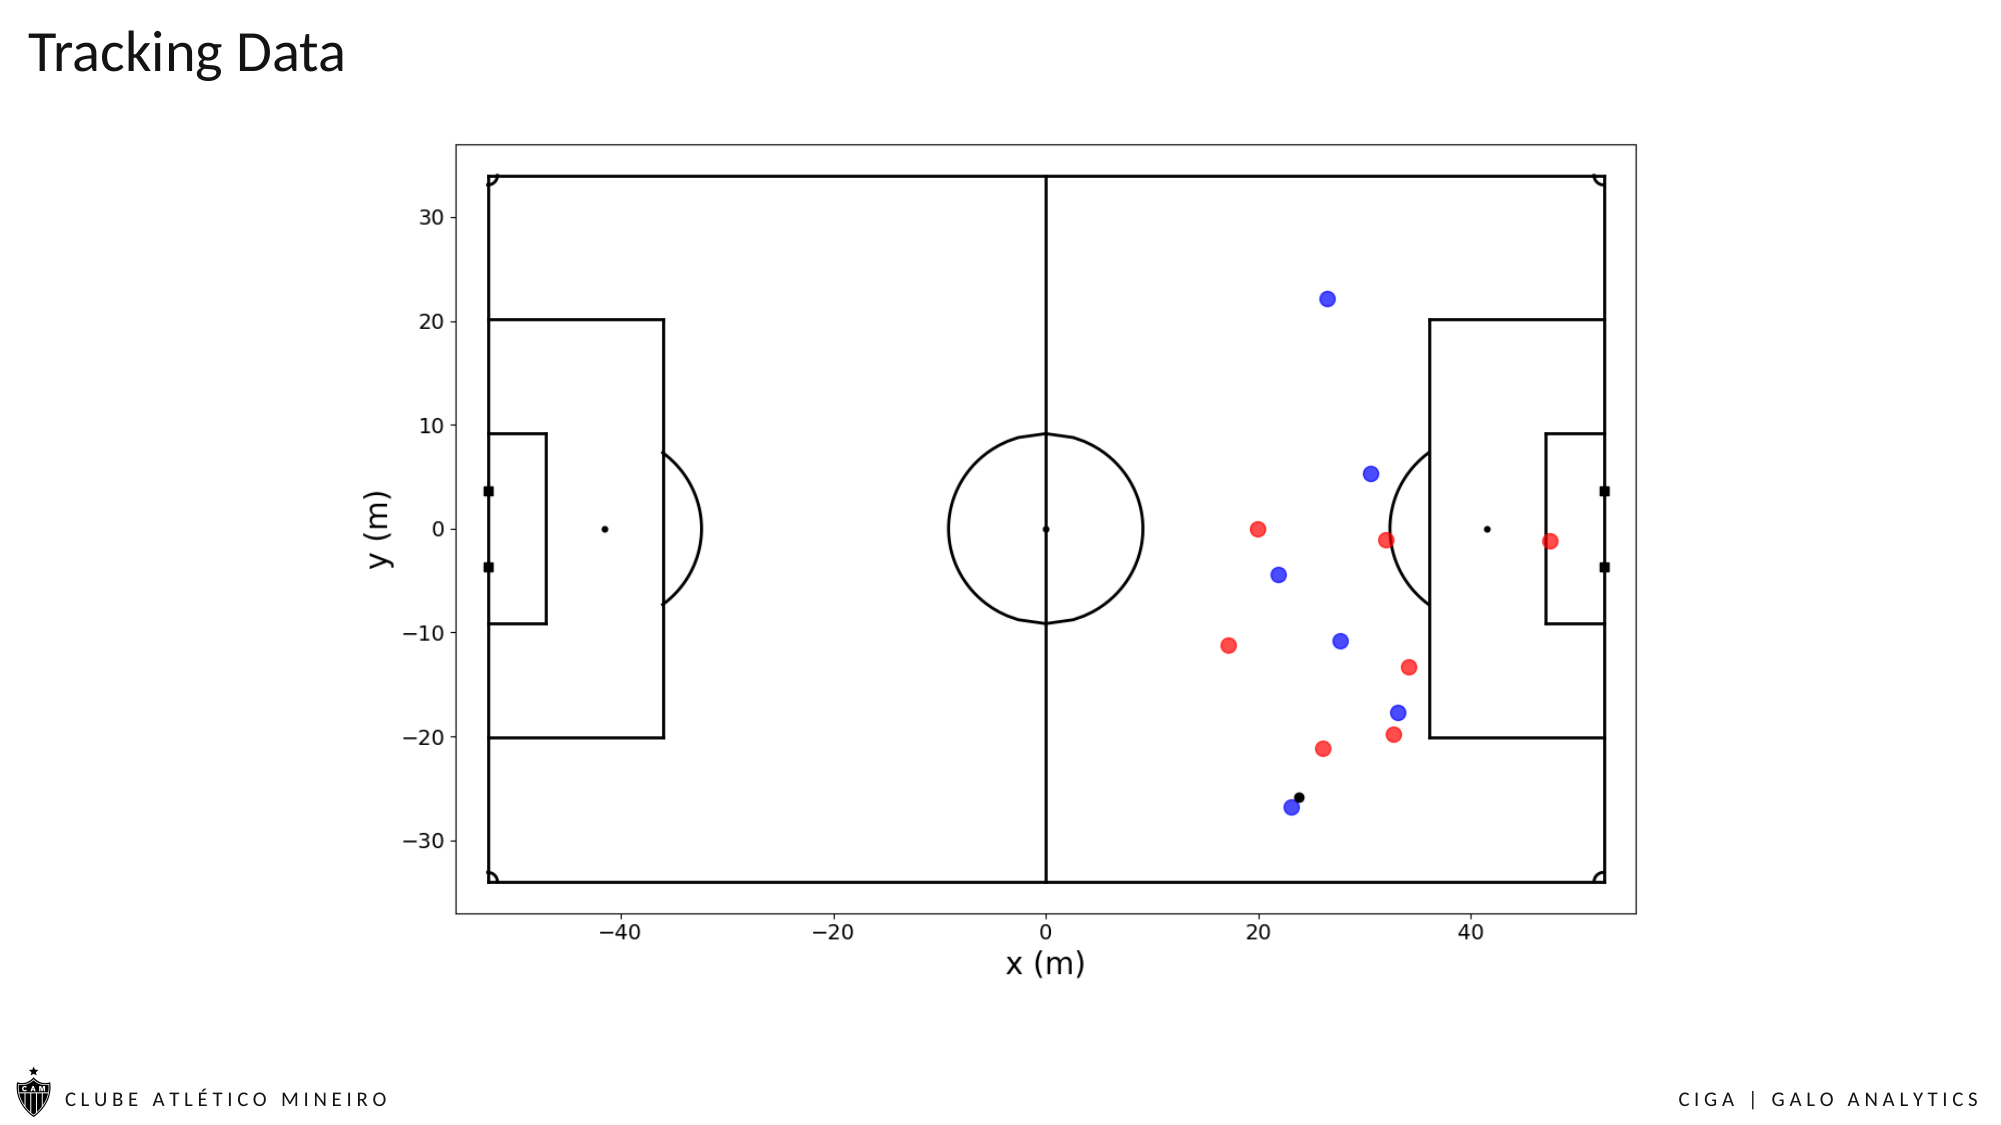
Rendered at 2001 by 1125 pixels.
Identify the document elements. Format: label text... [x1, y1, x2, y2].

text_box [6, 1065, 1994, 1120]
text_box Tracking Data [13, 6, 2000, 91]
picture [348, 128, 1652, 997]
